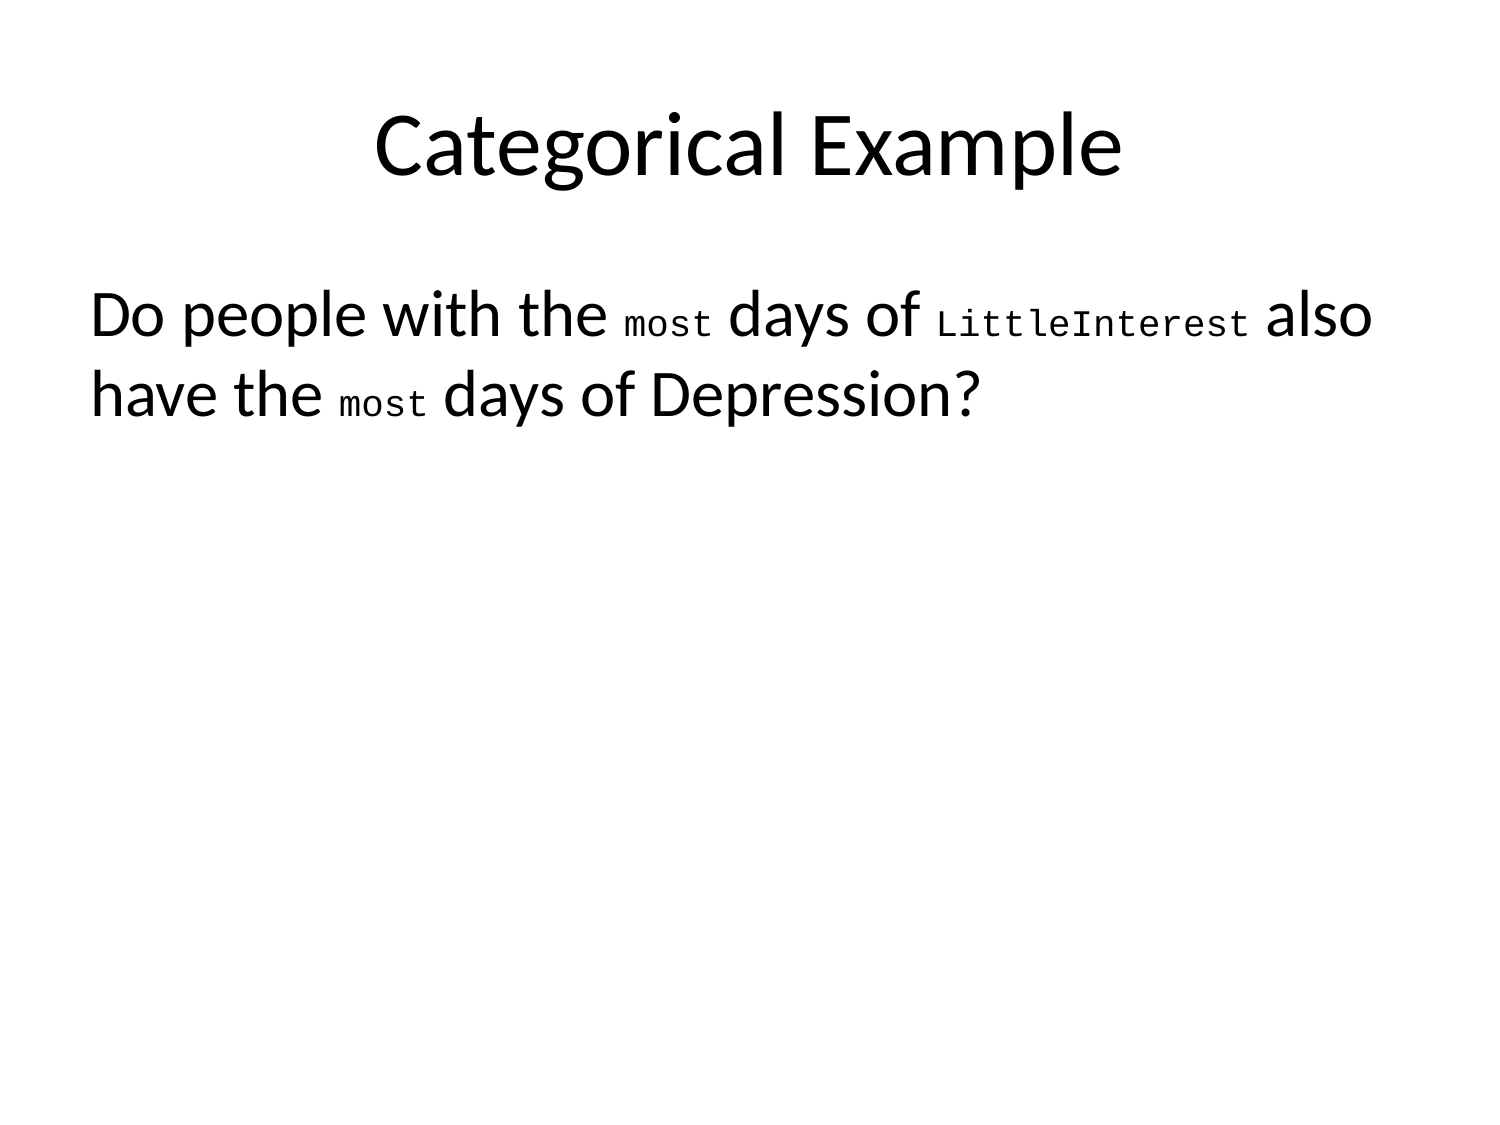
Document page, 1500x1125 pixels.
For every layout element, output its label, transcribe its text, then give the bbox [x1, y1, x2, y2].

title Categorical Example [75, 45, 1425, 233]
list Do people with the most days of LittleInterest also have the most days of Depression? [75, 262, 1425, 1005]
